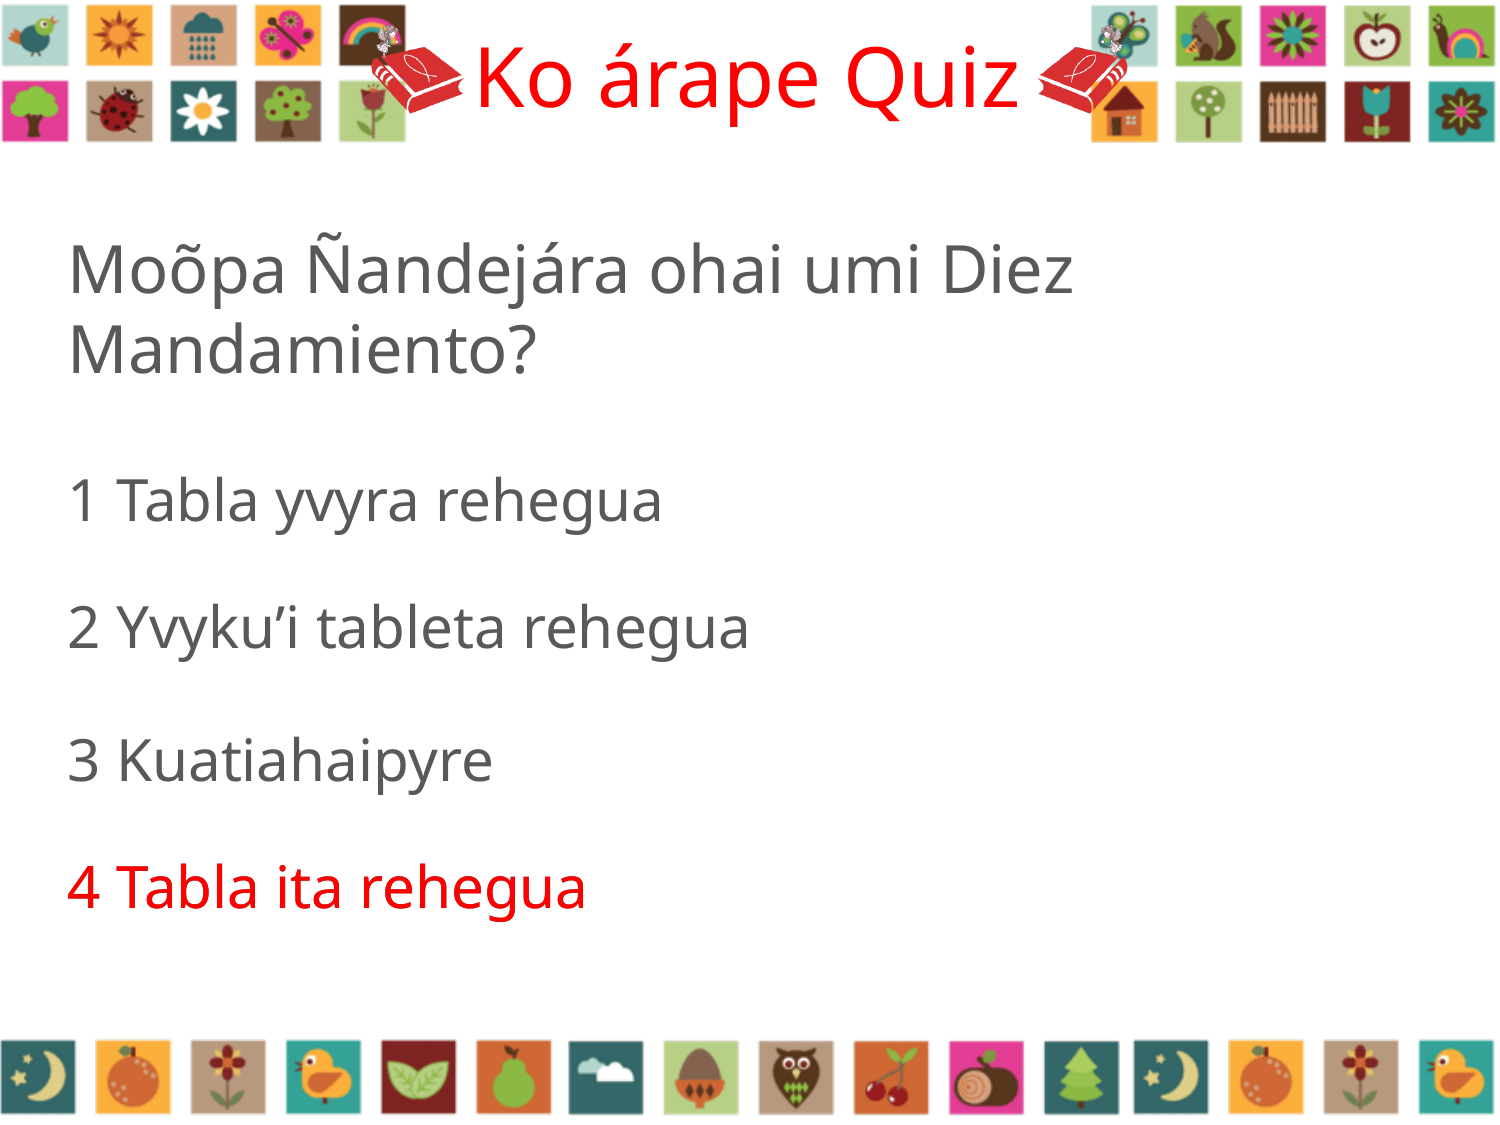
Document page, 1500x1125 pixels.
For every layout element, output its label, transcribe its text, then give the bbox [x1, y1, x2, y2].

picture [0, 3, 496, 150]
text_box Ko árape Quiz [425, 16, 1078, 131]
text_box 4 Tabla ita rehegua [53, 842, 1483, 928]
text_box 3 Kuatiahaipyre [53, 716, 1483, 801]
picture [1005, 3, 1500, 150]
text_box 1 Tabla yvyra rehegua [53, 456, 1436, 541]
text_box Moõpa Ñandejára ohai umi Diez Mandamiento? [53, 219, 1436, 395]
text_box 2 Yvyku’i tableta rehegua [53, 582, 1436, 668]
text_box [0, 1028, 1500, 1118]
